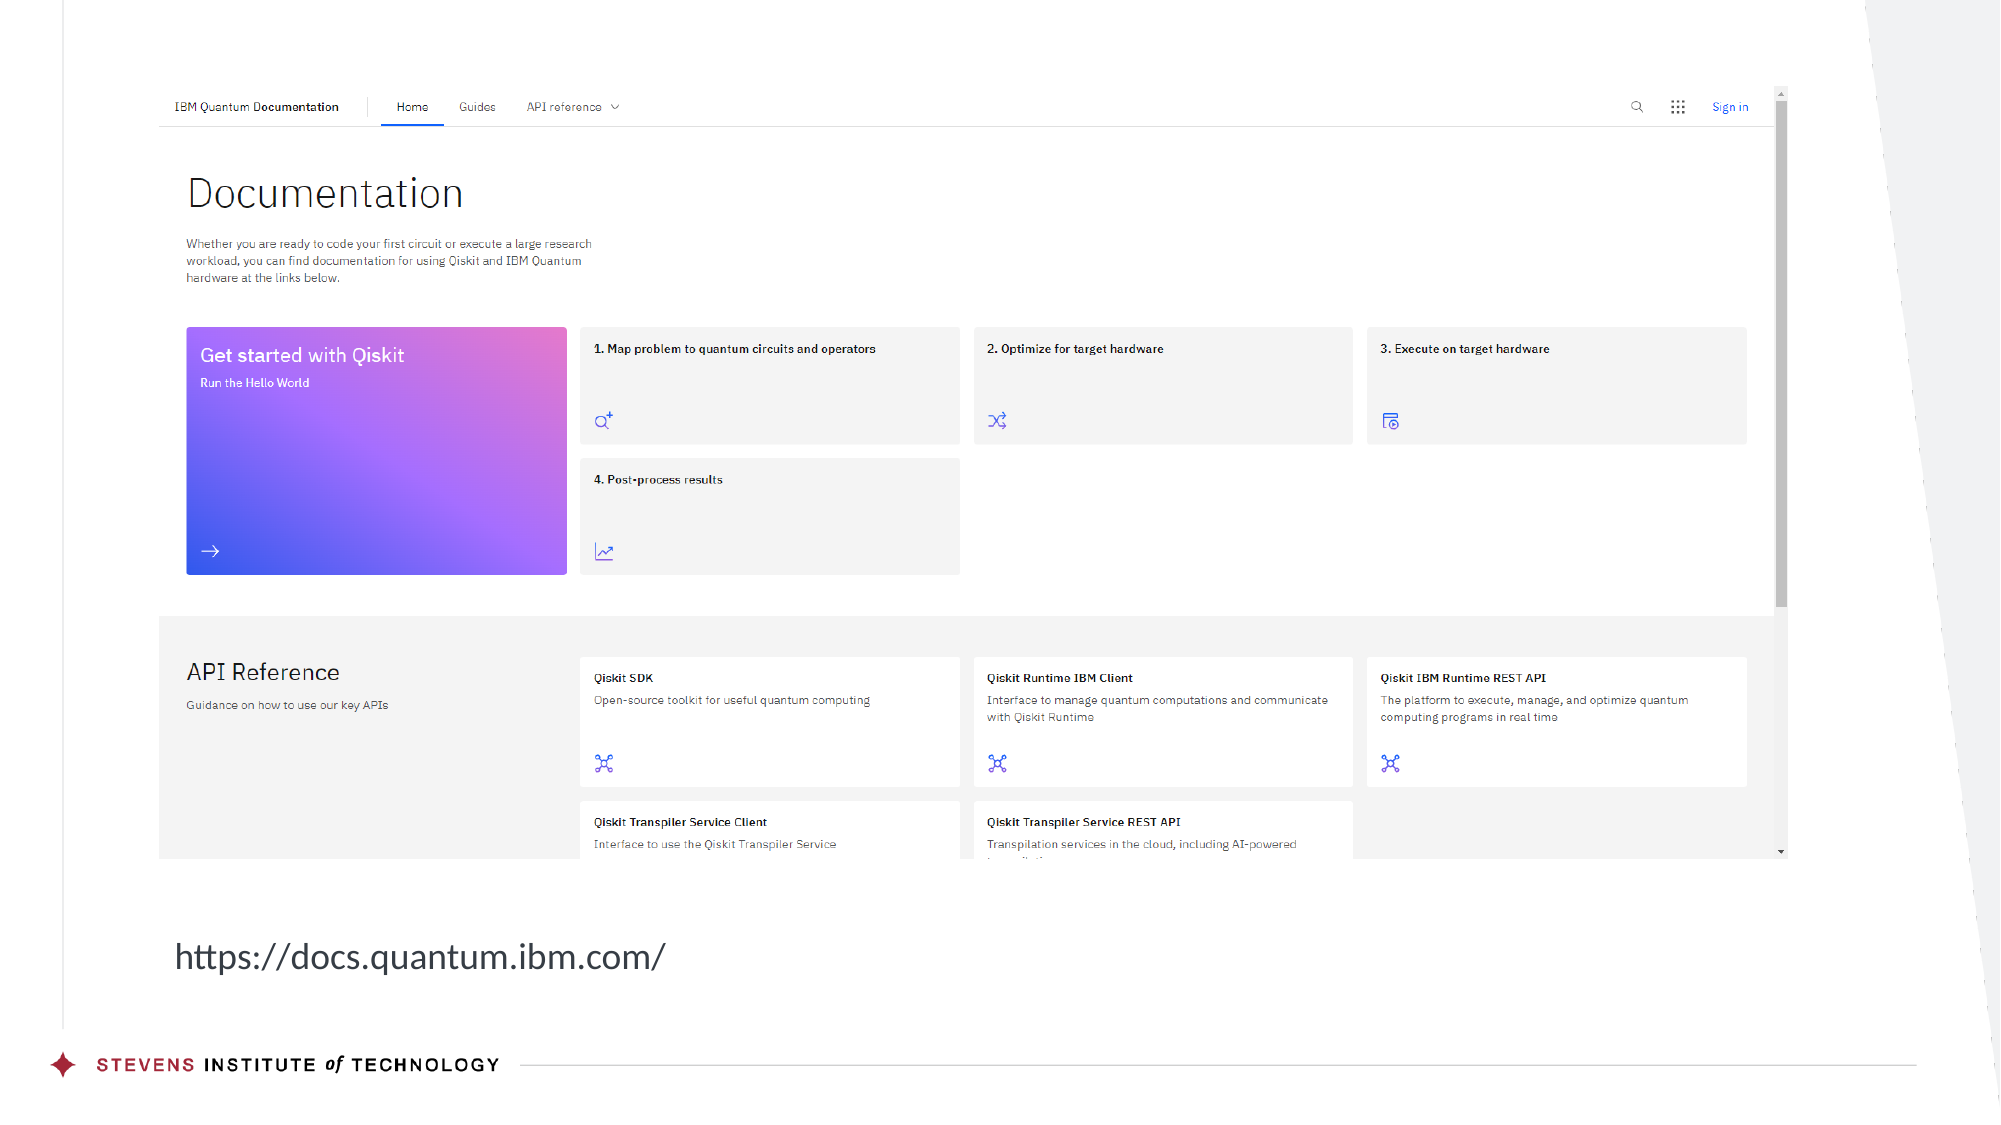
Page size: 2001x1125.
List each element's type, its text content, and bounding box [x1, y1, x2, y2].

slide_number [1538, 1029, 1988, 1090]
picture [159, 86, 1788, 859]
text_box https://docs.quantum.ibm.com/ [159, 924, 1160, 985]
slide_number [100, 1035, 544, 1088]
